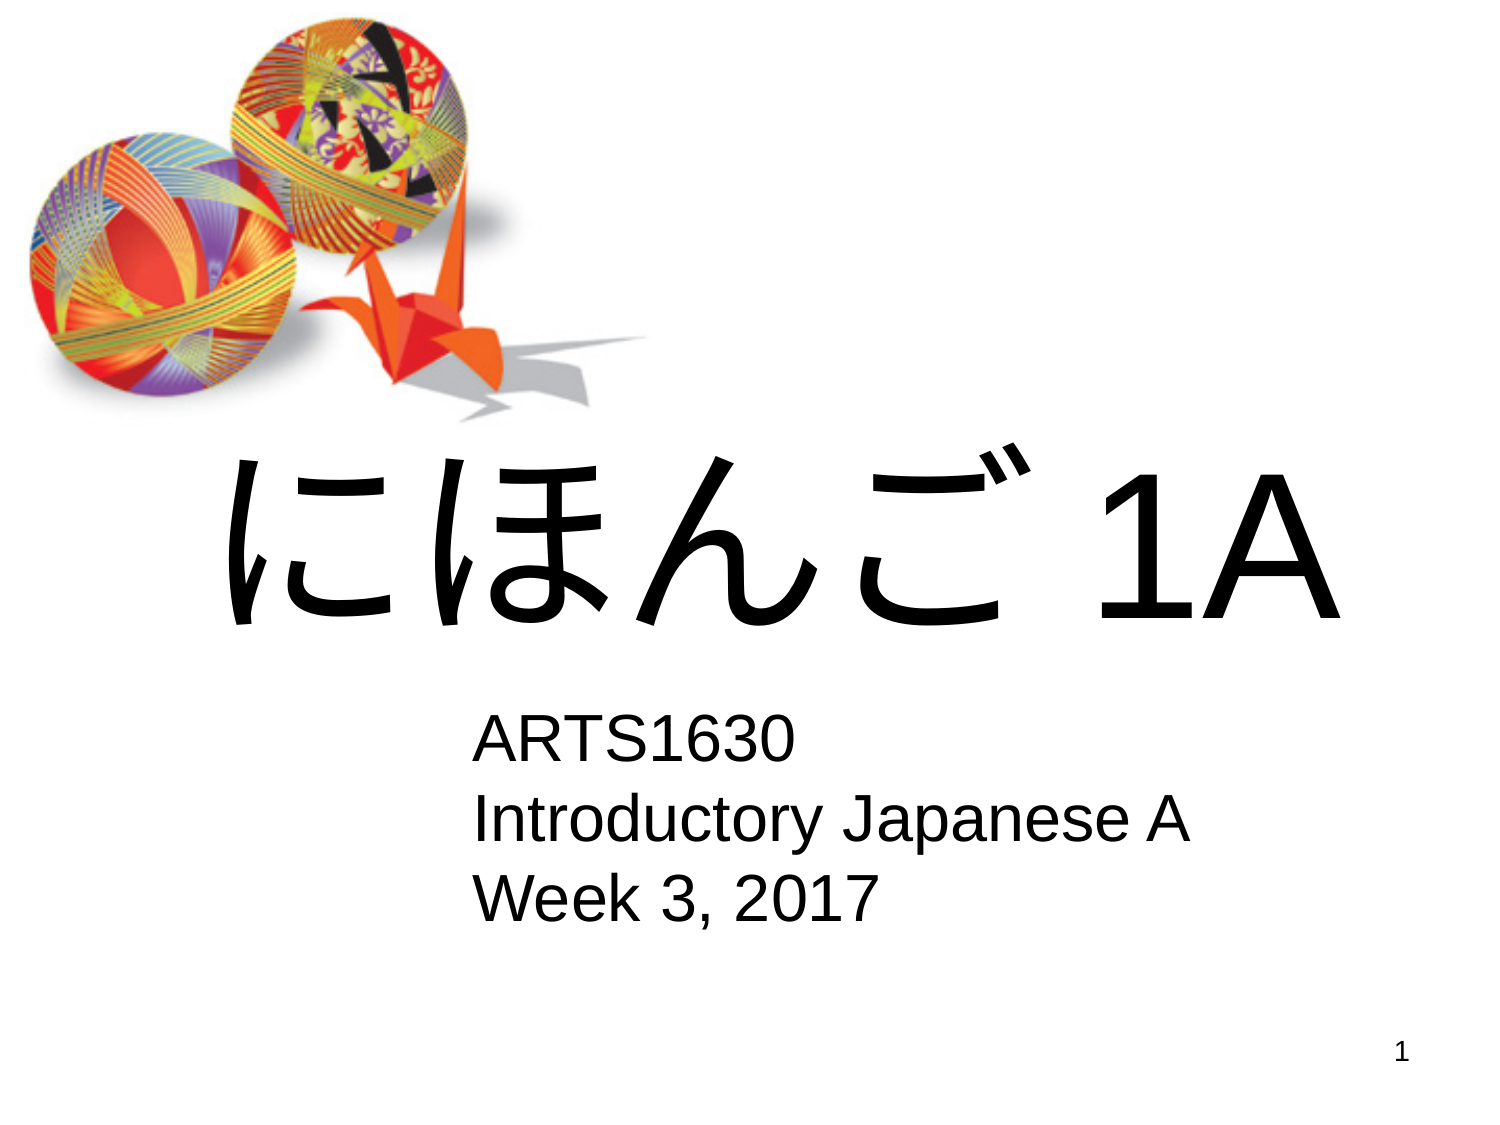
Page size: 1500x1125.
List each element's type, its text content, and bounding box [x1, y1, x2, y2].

text_box ARTS1630 Introductory Japanese A Week 3, 2017 [457, 687, 1208, 943]
slide_number 1 [1074, 1024, 1426, 1103]
title にほんご1A [130, 0, 1425, 668]
picture [24, 12, 130, 431]
